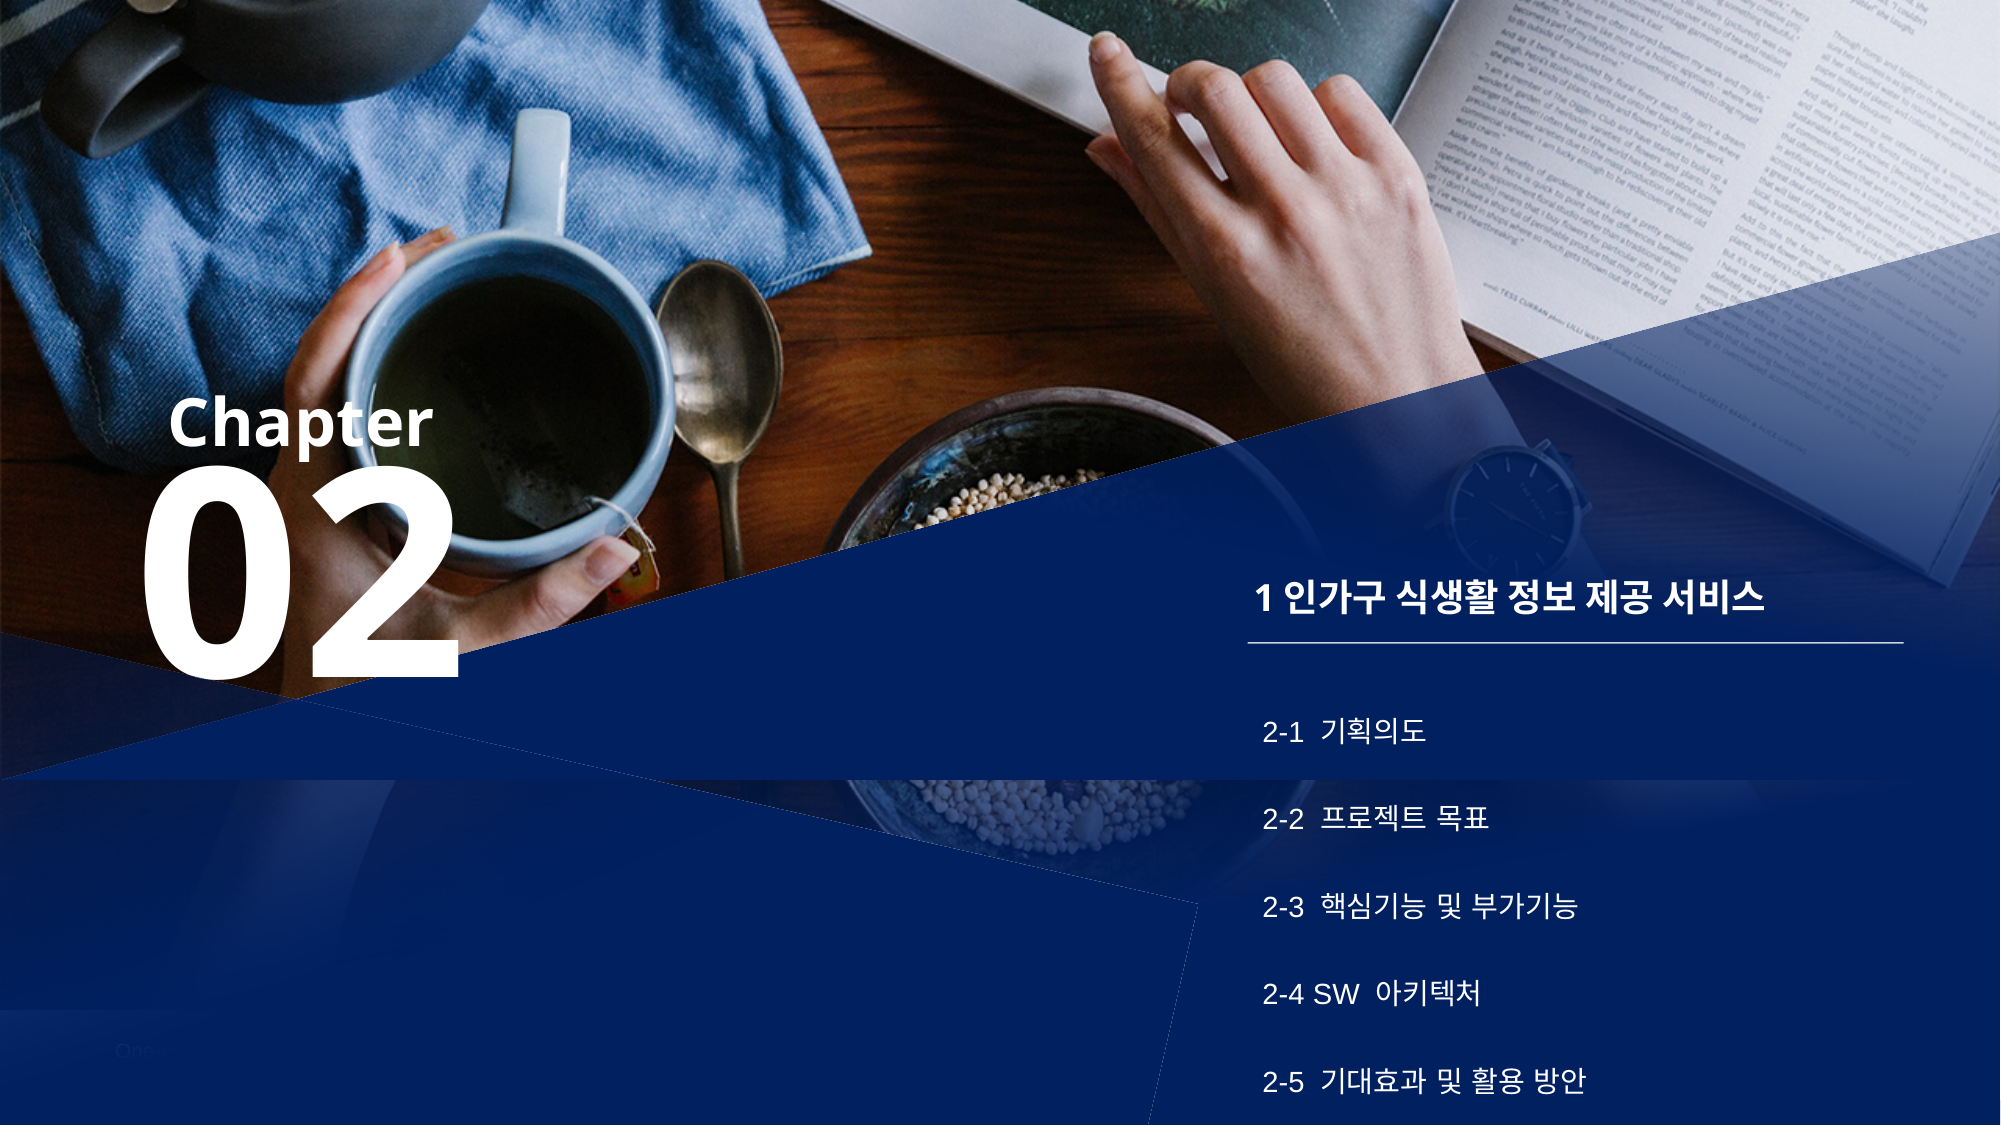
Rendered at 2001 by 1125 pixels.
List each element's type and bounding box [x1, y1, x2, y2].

text_box [0, 230, 2000, 1125]
picture [0, 0, 2001, 1125]
